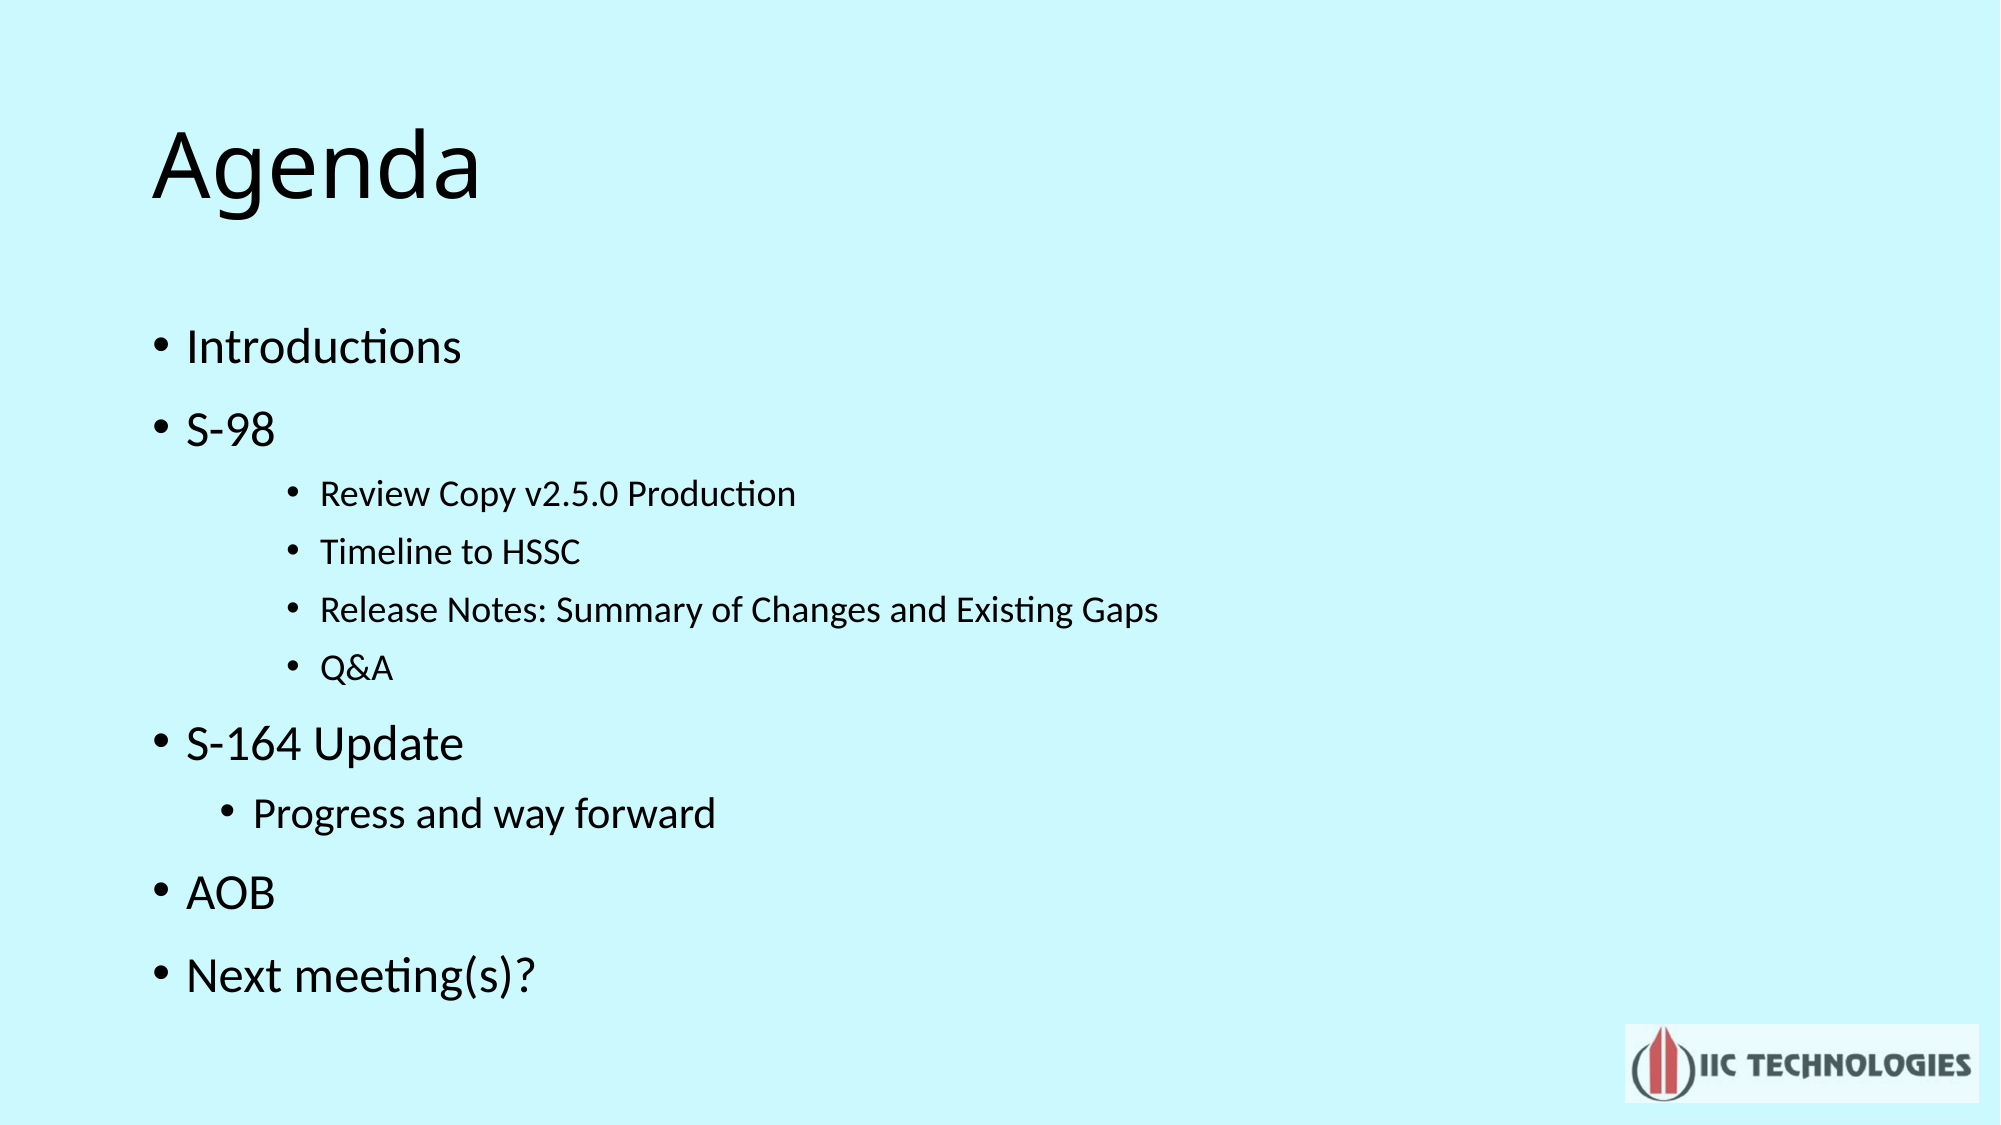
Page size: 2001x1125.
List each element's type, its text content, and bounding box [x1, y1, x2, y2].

title Agenda [137, 59, 1863, 278]
list Introductions S-98 Review Copy v2.5.0 Production Timeline to HSSC Release Notes: Summary of Changes and Existing Gaps Q&A S-164 Update Progress and way forward AOB Next meeting(s)? [137, 299, 1863, 1014]
